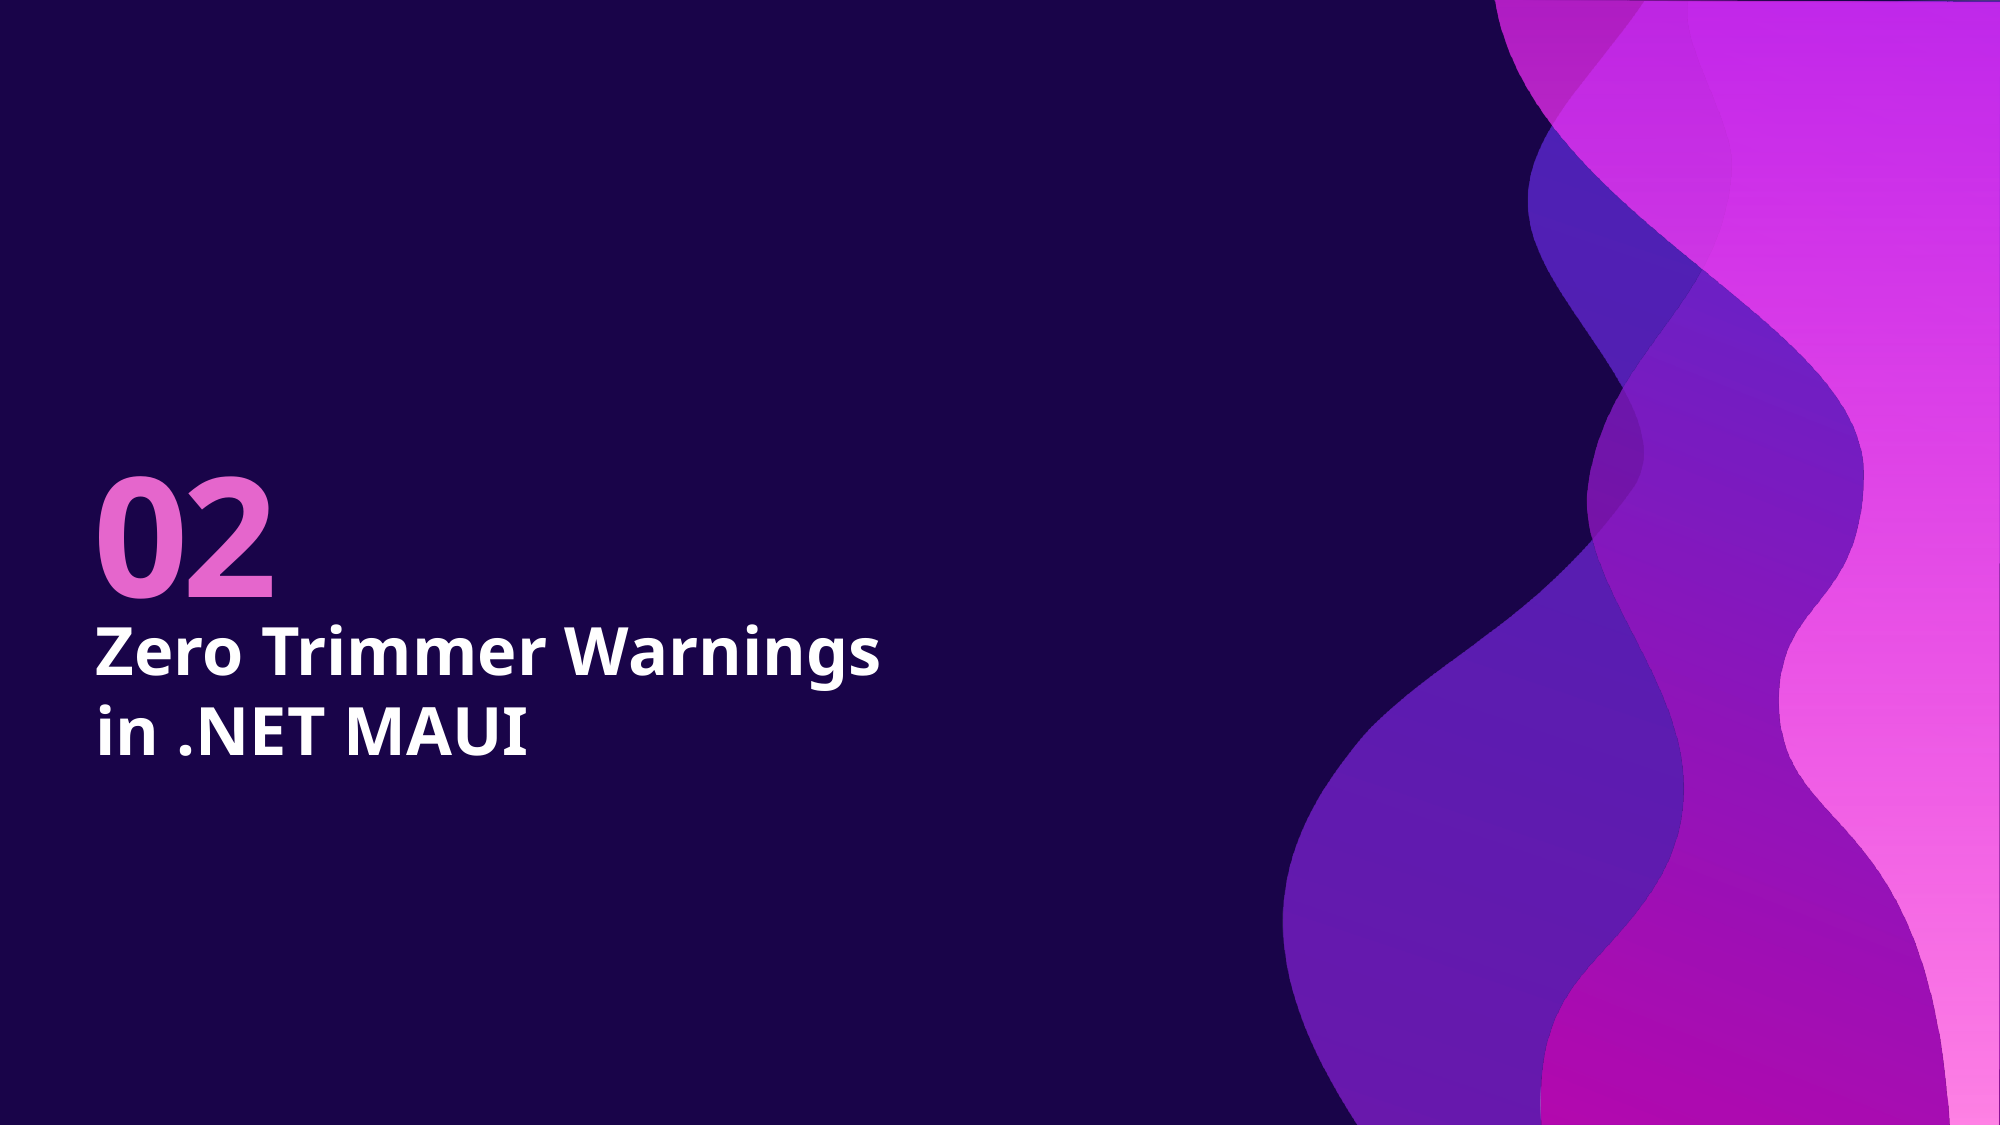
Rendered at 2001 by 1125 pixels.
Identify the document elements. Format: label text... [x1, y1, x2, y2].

list Zero Trimmer Warnings in .NET MAUI [95, 609, 987, 771]
picture [1283, 2, 1494, 1125]
picture [1495, 1, 2000, 1125]
title 02 [93, 479, 1014, 583]
